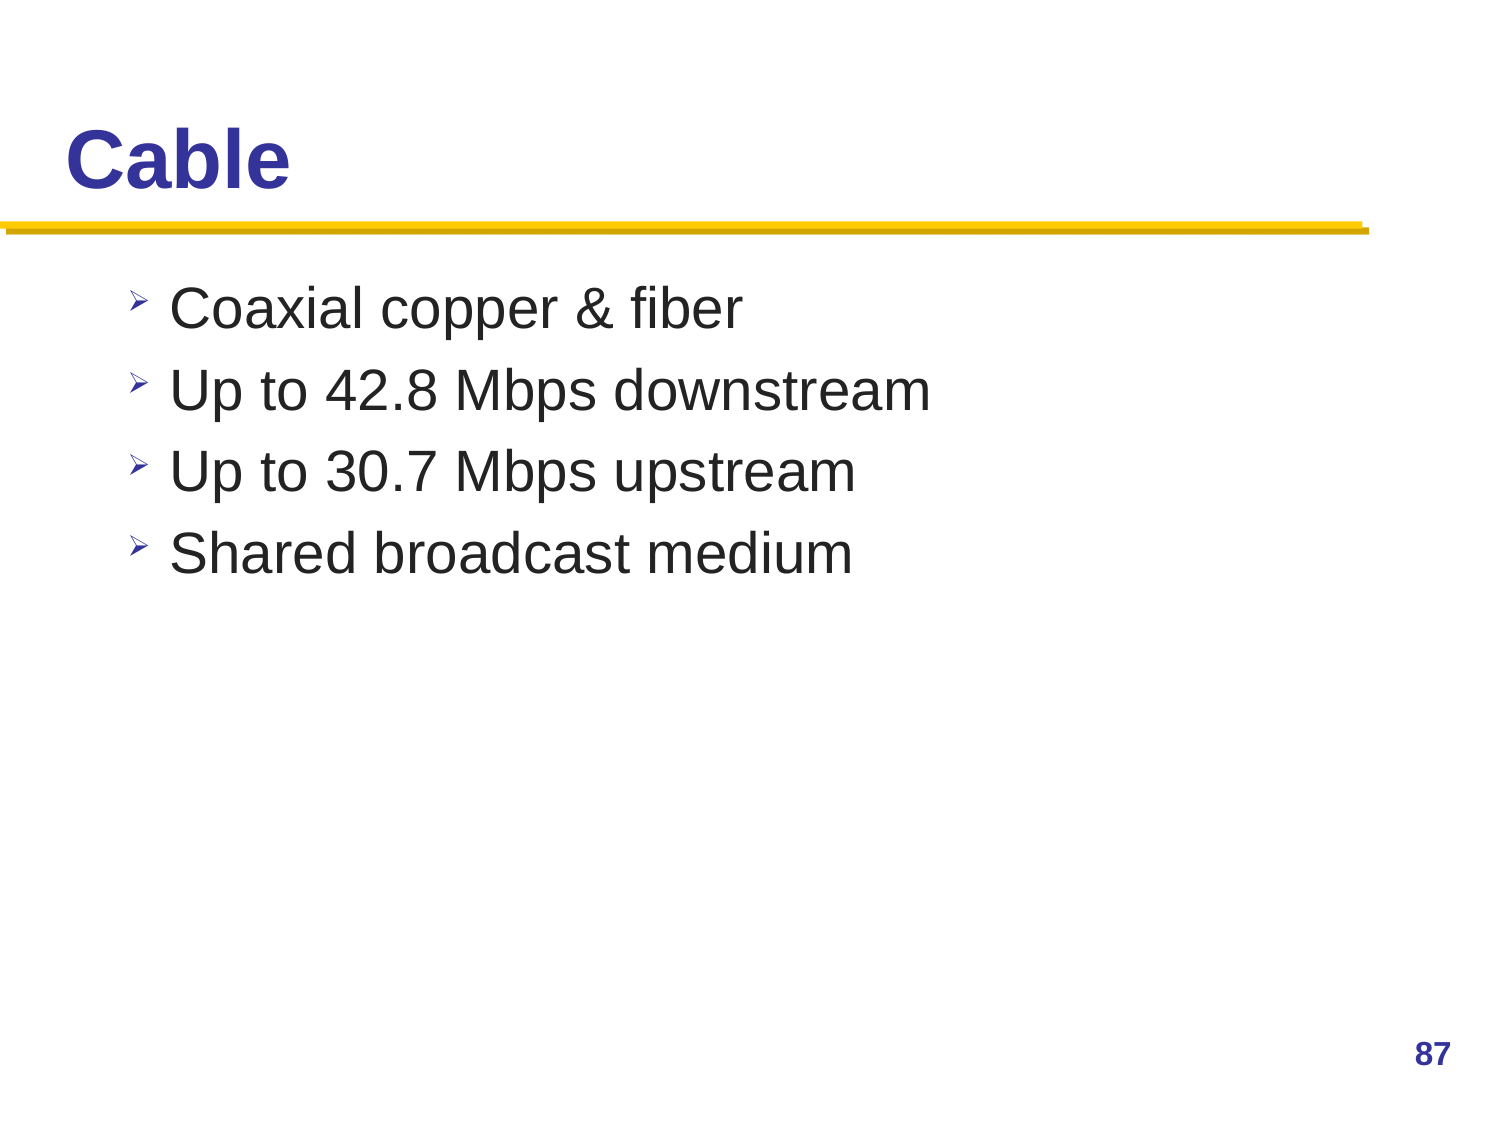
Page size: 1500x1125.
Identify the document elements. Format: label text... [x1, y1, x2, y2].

slide_number 87 [1400, 1025, 1500, 1100]
list Coaxial copper & fiber Up to 42.8 Mbps downstream Up to 30.7 Mbps upstream Shared broadcast medium [112, 262, 1413, 988]
title Cable [49, 24, 1451, 213]
